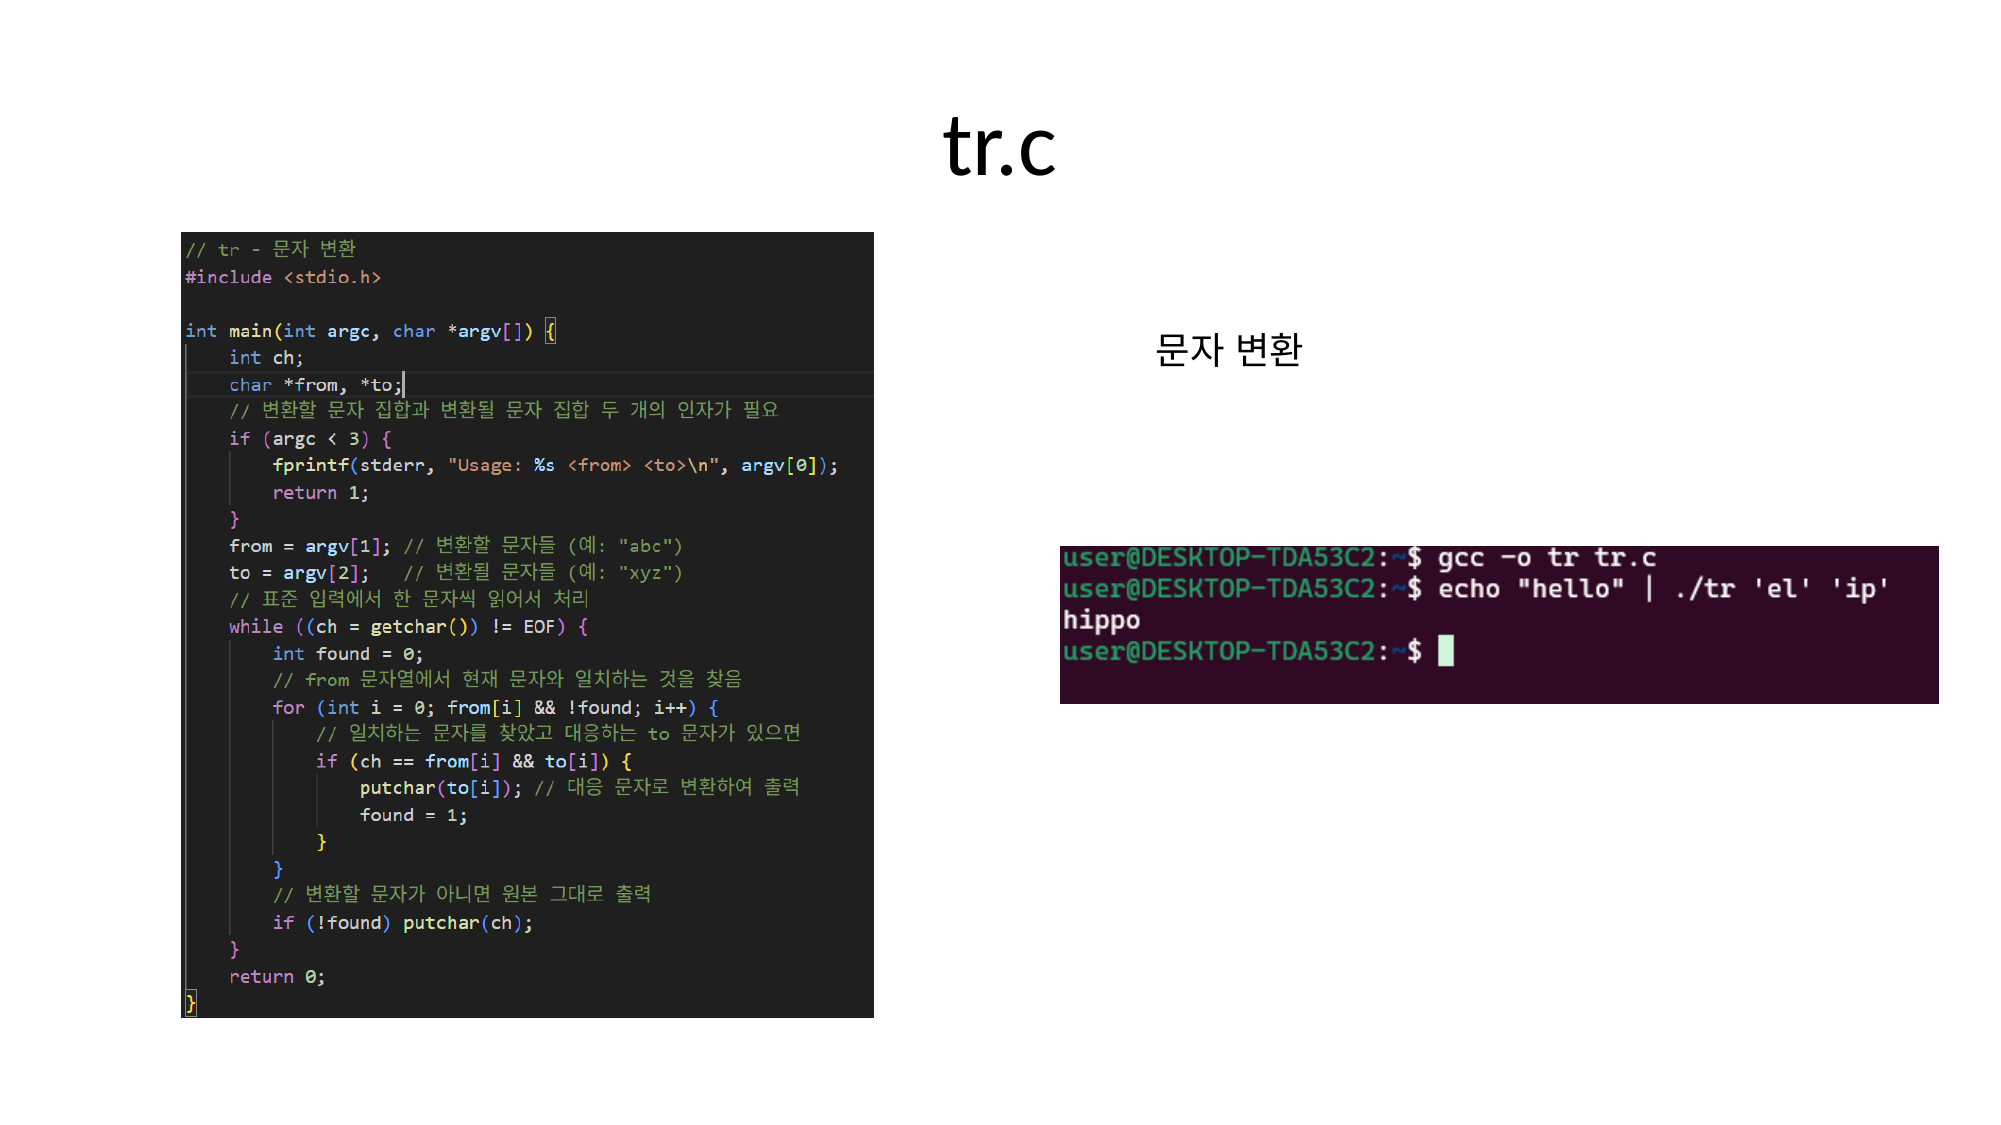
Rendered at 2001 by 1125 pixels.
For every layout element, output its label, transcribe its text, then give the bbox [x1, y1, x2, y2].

title tr.c [99, 45, 1900, 233]
text_box 문자 변환 [1141, 319, 1578, 380]
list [1060, 545, 1940, 705]
picture [181, 231, 874, 1019]
